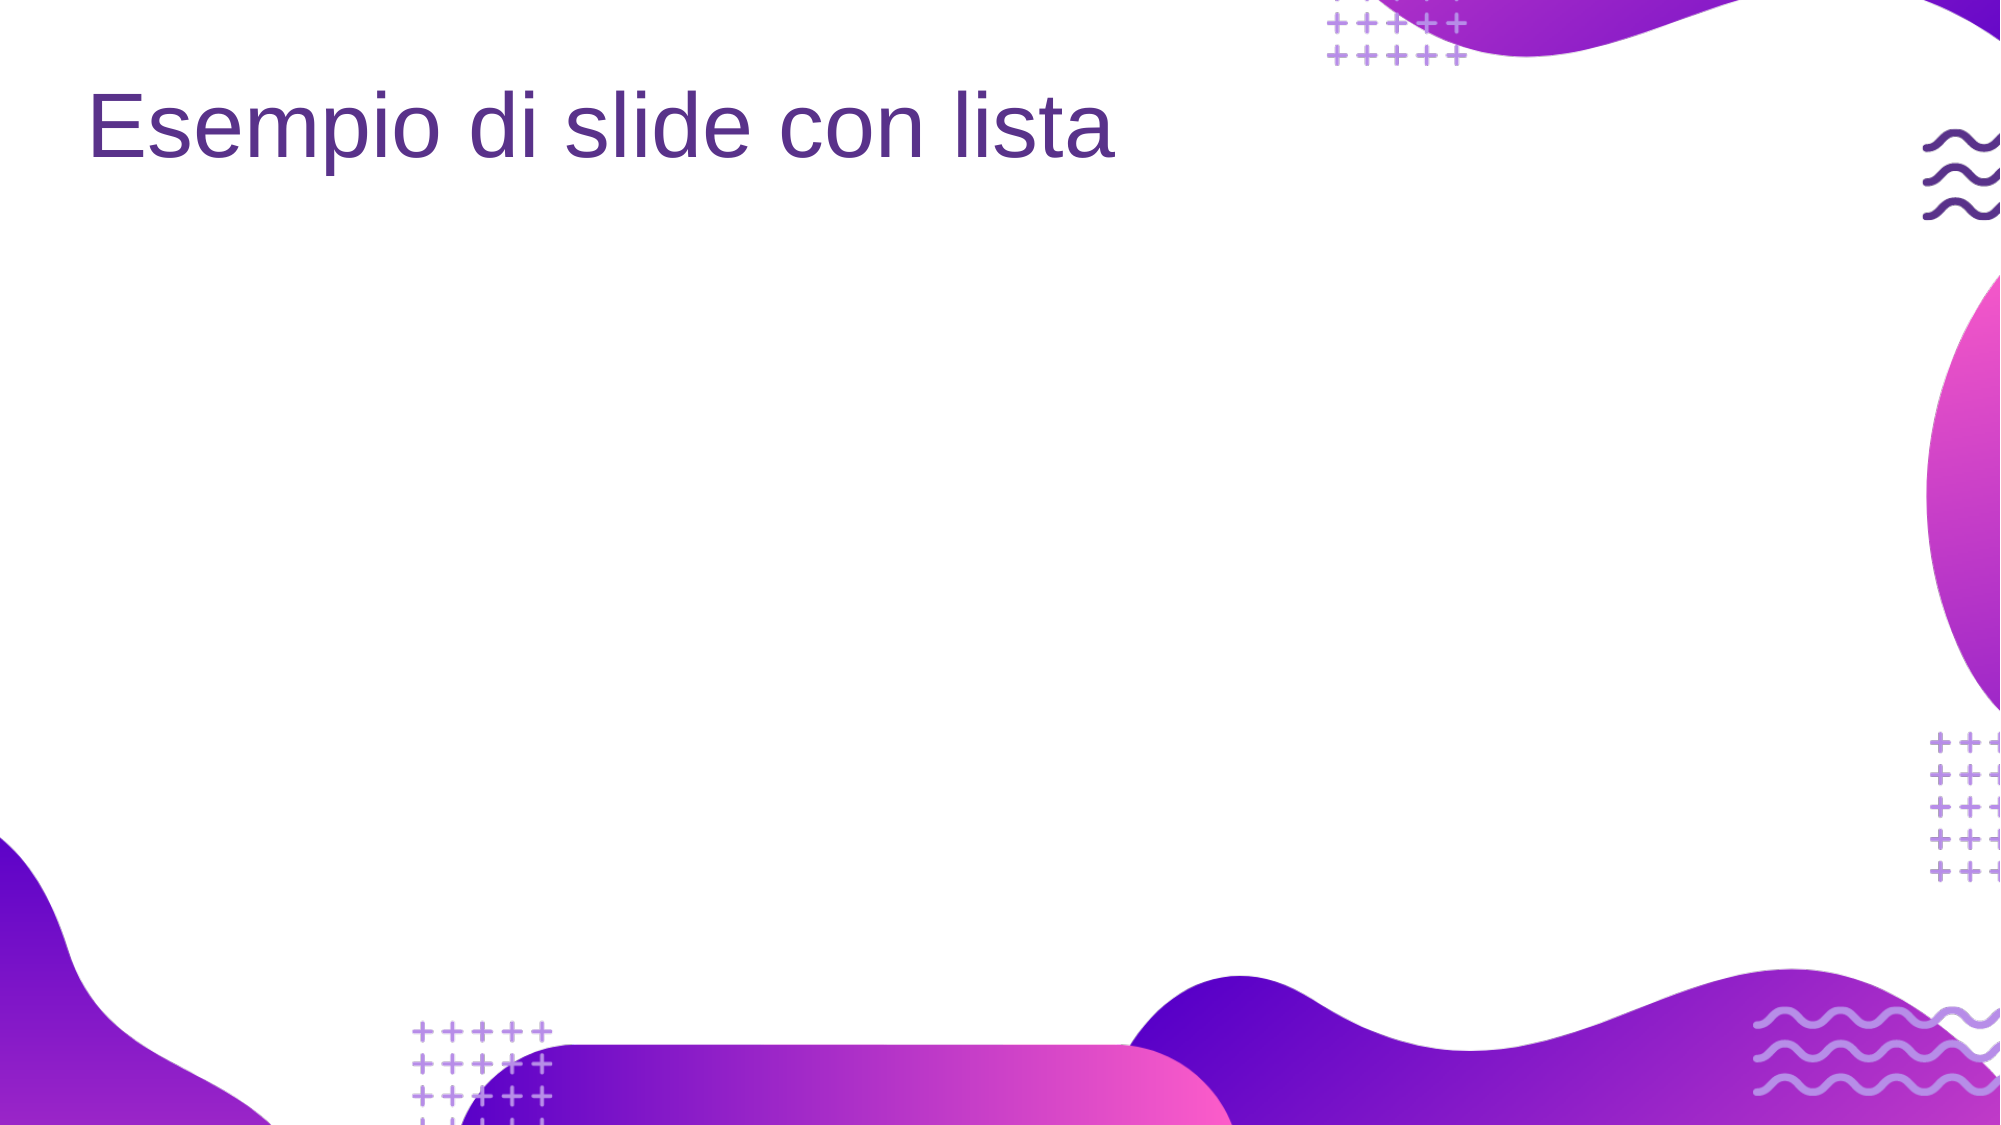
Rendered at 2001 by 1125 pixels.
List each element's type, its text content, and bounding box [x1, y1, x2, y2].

picture [0, 0, 2000, 1125]
title Esempio di slide con lista [70, 47, 1911, 209]
